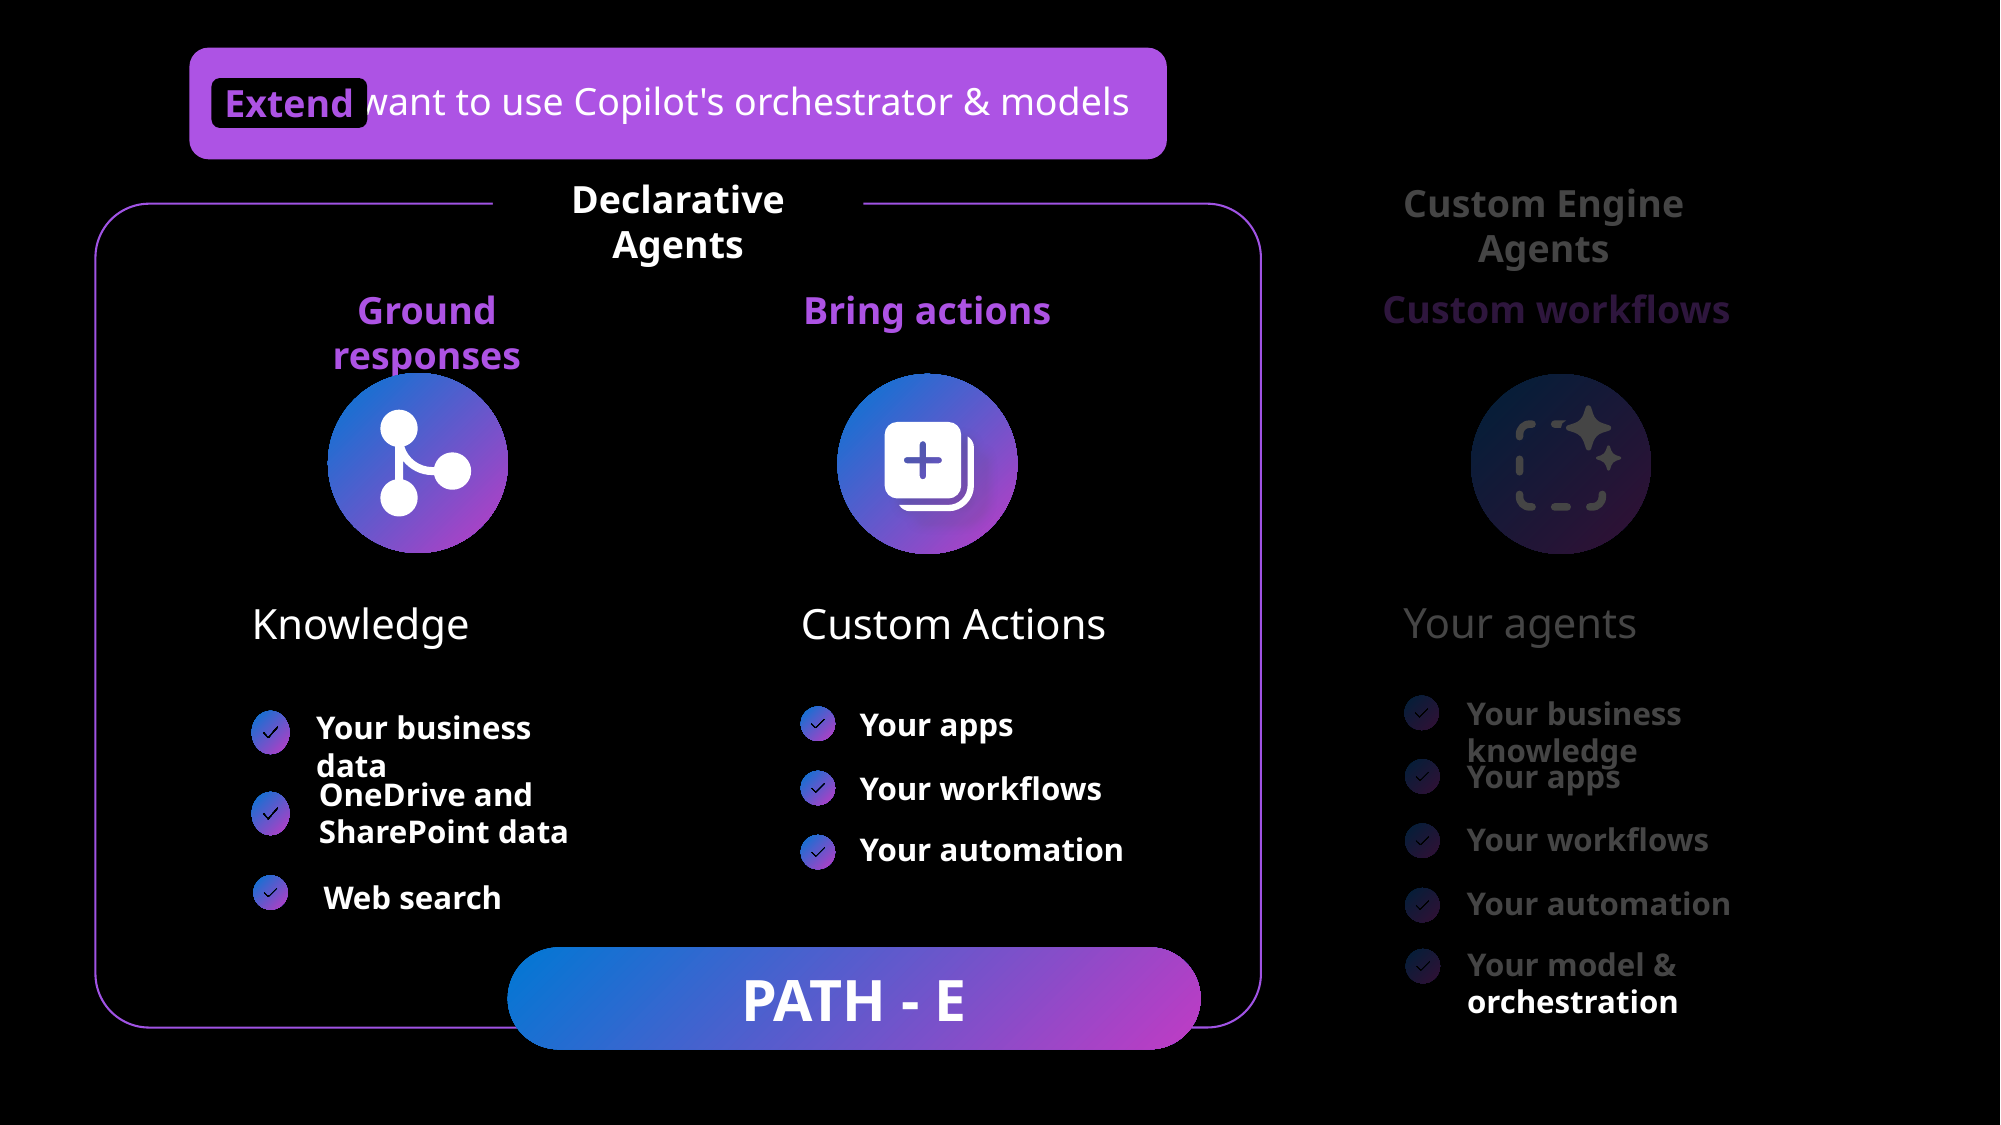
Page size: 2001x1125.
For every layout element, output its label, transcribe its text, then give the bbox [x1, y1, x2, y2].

text_box [252, 874, 289, 911]
text_box I want to use Copilot's orchestrator & models [189, 47, 1167, 160]
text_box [1403, 596, 1848, 923]
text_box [251, 597, 623, 871]
text_box [1305, 144, 1912, 990]
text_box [800, 597, 1148, 870]
text_box Declarative Agents [492, 168, 864, 274]
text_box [327, 372, 509, 554]
text_box [94, 202, 1262, 1029]
text_box PATH - E [507, 947, 1201, 1050]
text_box Extend [211, 78, 368, 128]
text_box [1470, 373, 1652, 555]
text_box Web search [323, 877, 612, 916]
text_box Your model & orchestration [1466, 990, 1879, 1021]
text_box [837, 373, 1018, 555]
